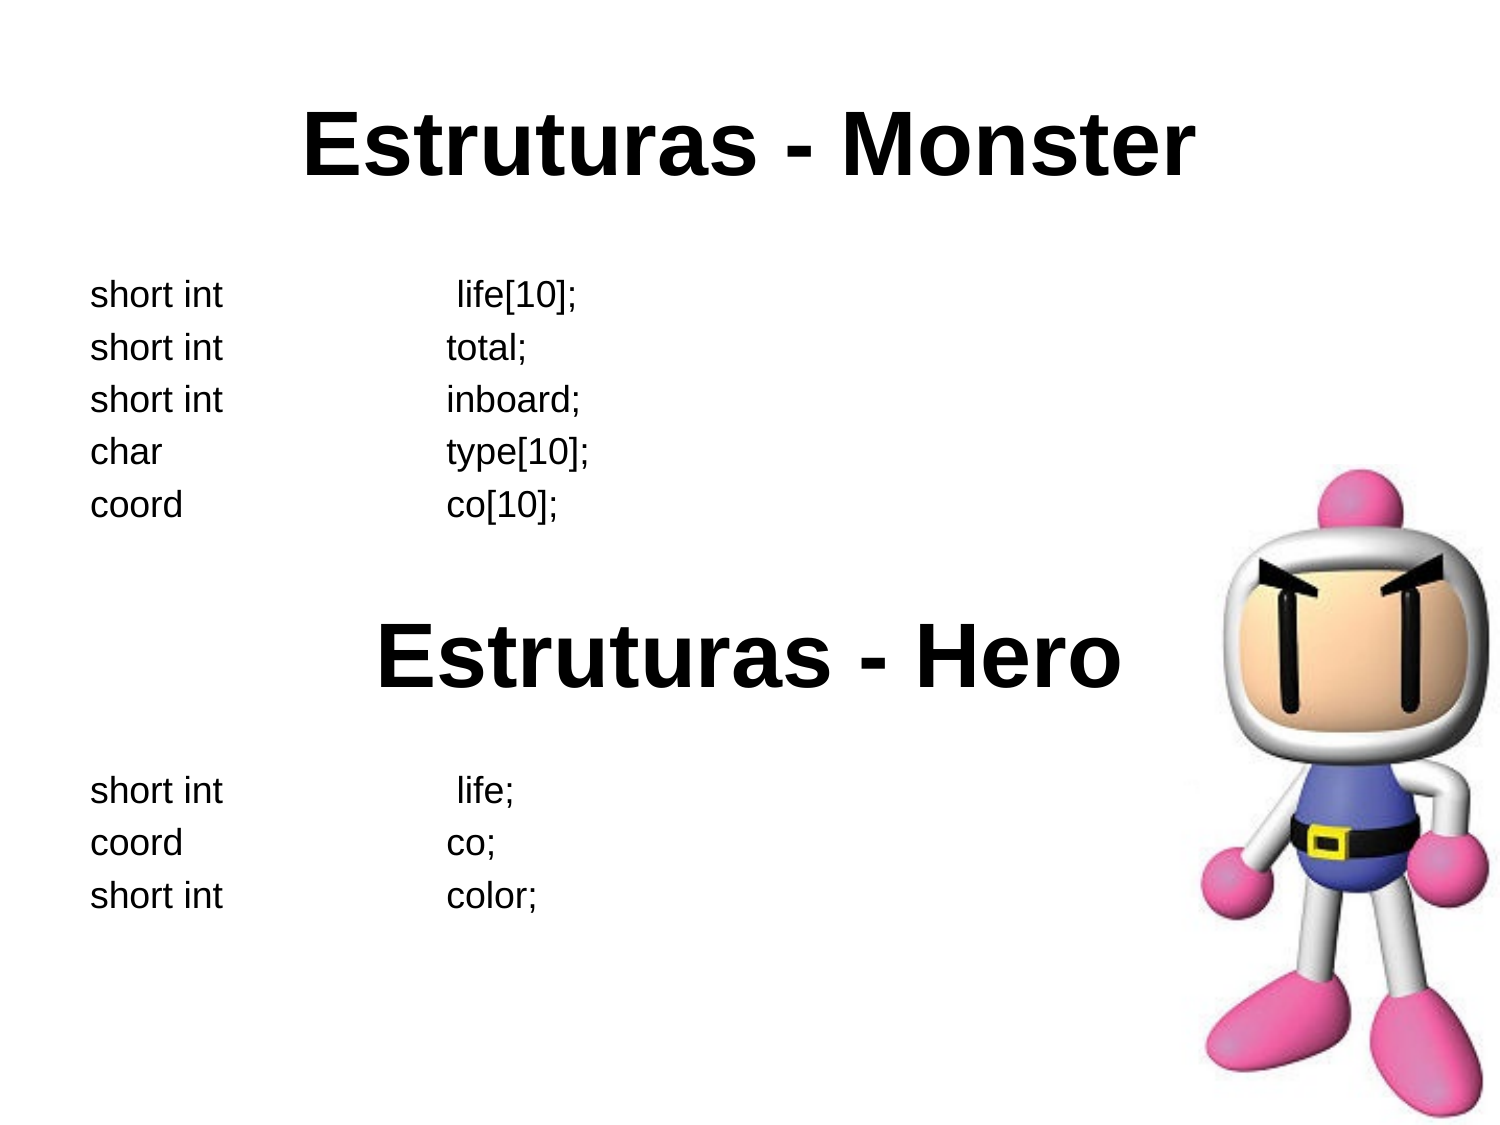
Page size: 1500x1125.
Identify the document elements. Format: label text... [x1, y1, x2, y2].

picture [1149, 464, 1500, 1125]
title Estruturas - Monster [75, 45, 1425, 233]
list short int life[10]; short int total; short int inboard; char type[10]; coord co[10]; Estruturas - Hero short int life; coord co; short int color; [75, 262, 1425, 1005]
